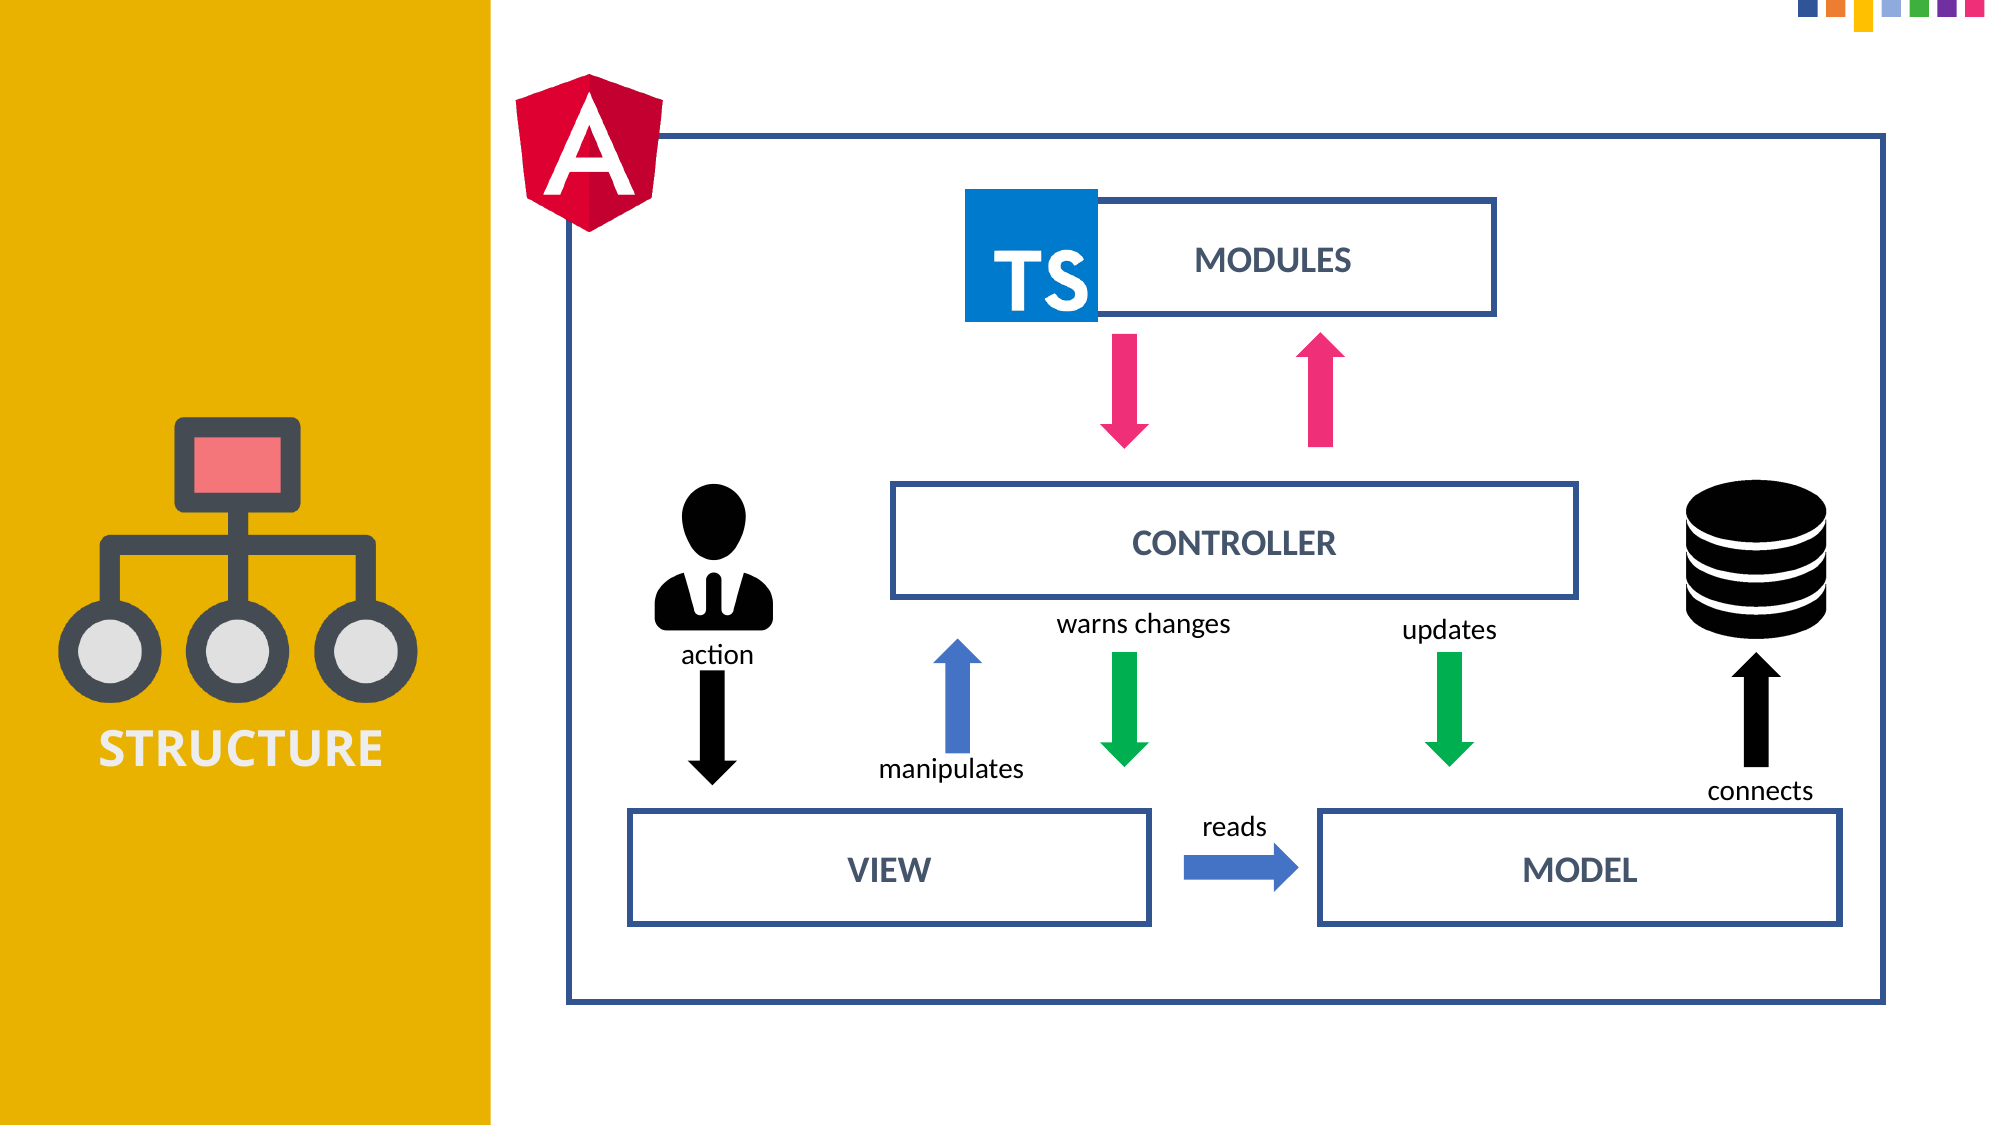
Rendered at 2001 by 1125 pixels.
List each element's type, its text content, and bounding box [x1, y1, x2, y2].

text_box [490, 0, 2000, 1125]
picture [56, 381, 419, 744]
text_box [1798, 0, 1985, 32]
text_box [568, 135, 1884, 1003]
text_box STRUCTURE [0, 709, 484, 785]
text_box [629, 189, 1840, 924]
picture [490, 50, 688, 248]
